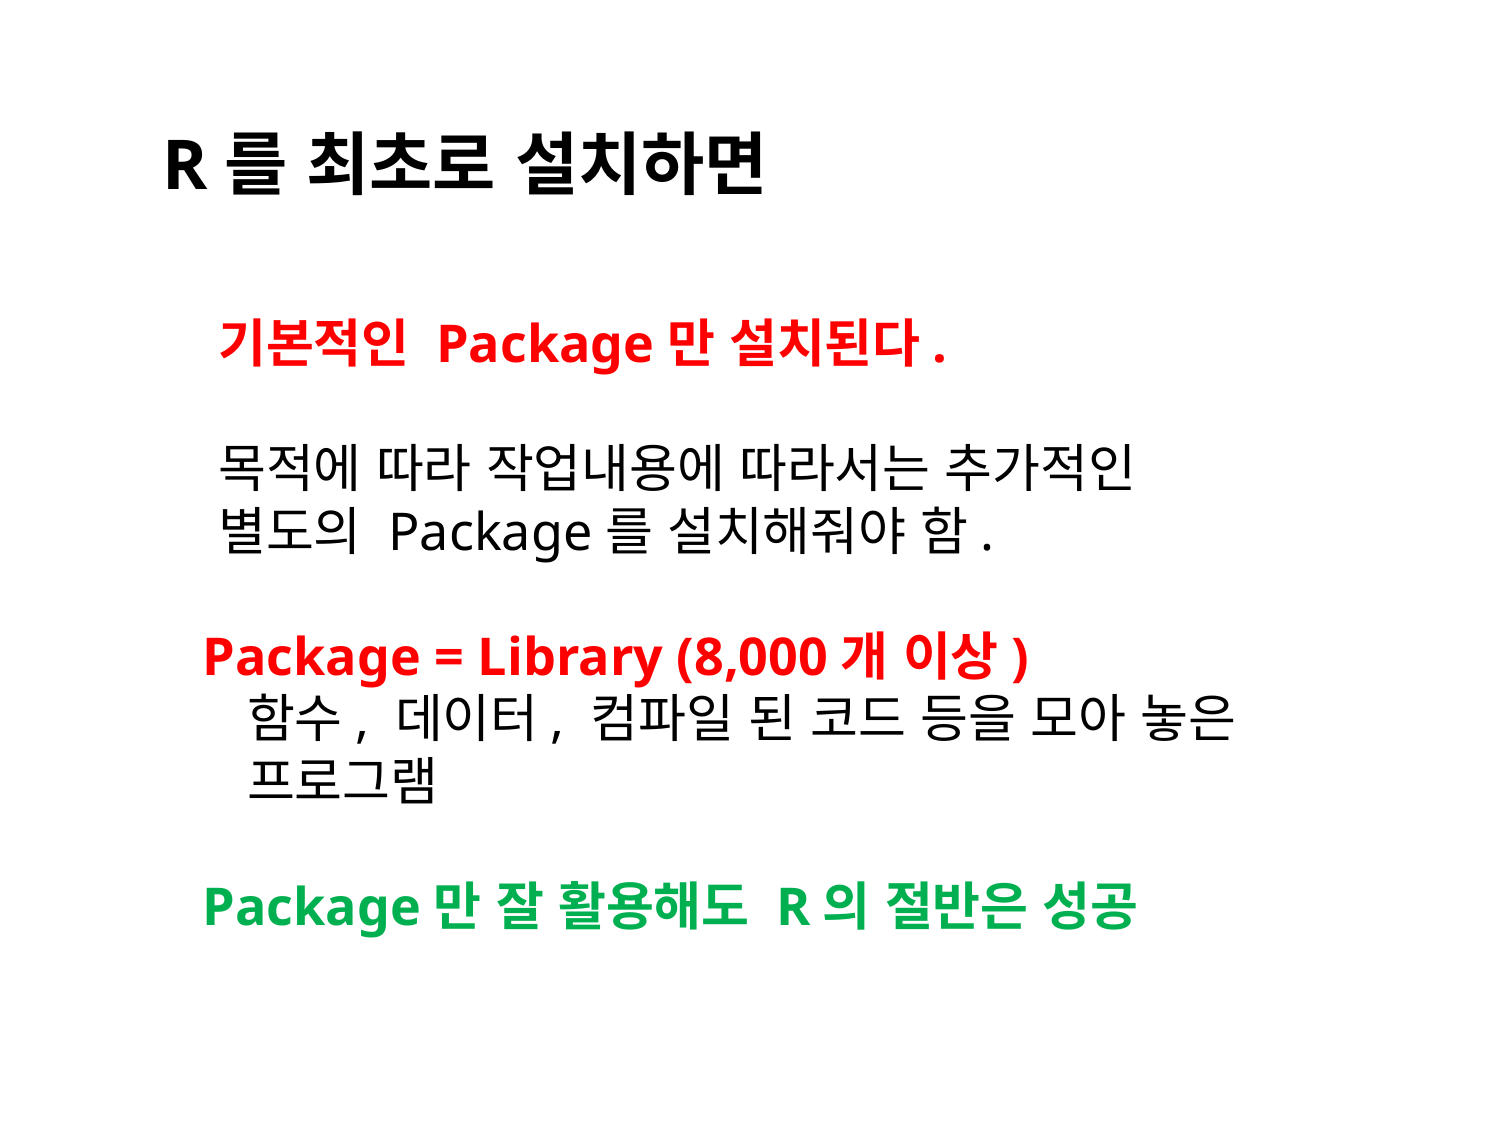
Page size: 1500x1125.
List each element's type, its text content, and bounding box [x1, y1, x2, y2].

text_box R를 최초로 설치하면 기본적인 Package만 설치된다. 목적에 따라 작업내용에 따라서는 추가적인 별도의 Package를 설치해줘야 함. Package = Library (8,000개 이상) 함수, 데이터, 컴파일 된 코드 등을 모아 놓은 프로그램 Package만 잘 활용해도 R의 절반은 성공 [147, 113, 1376, 943]
